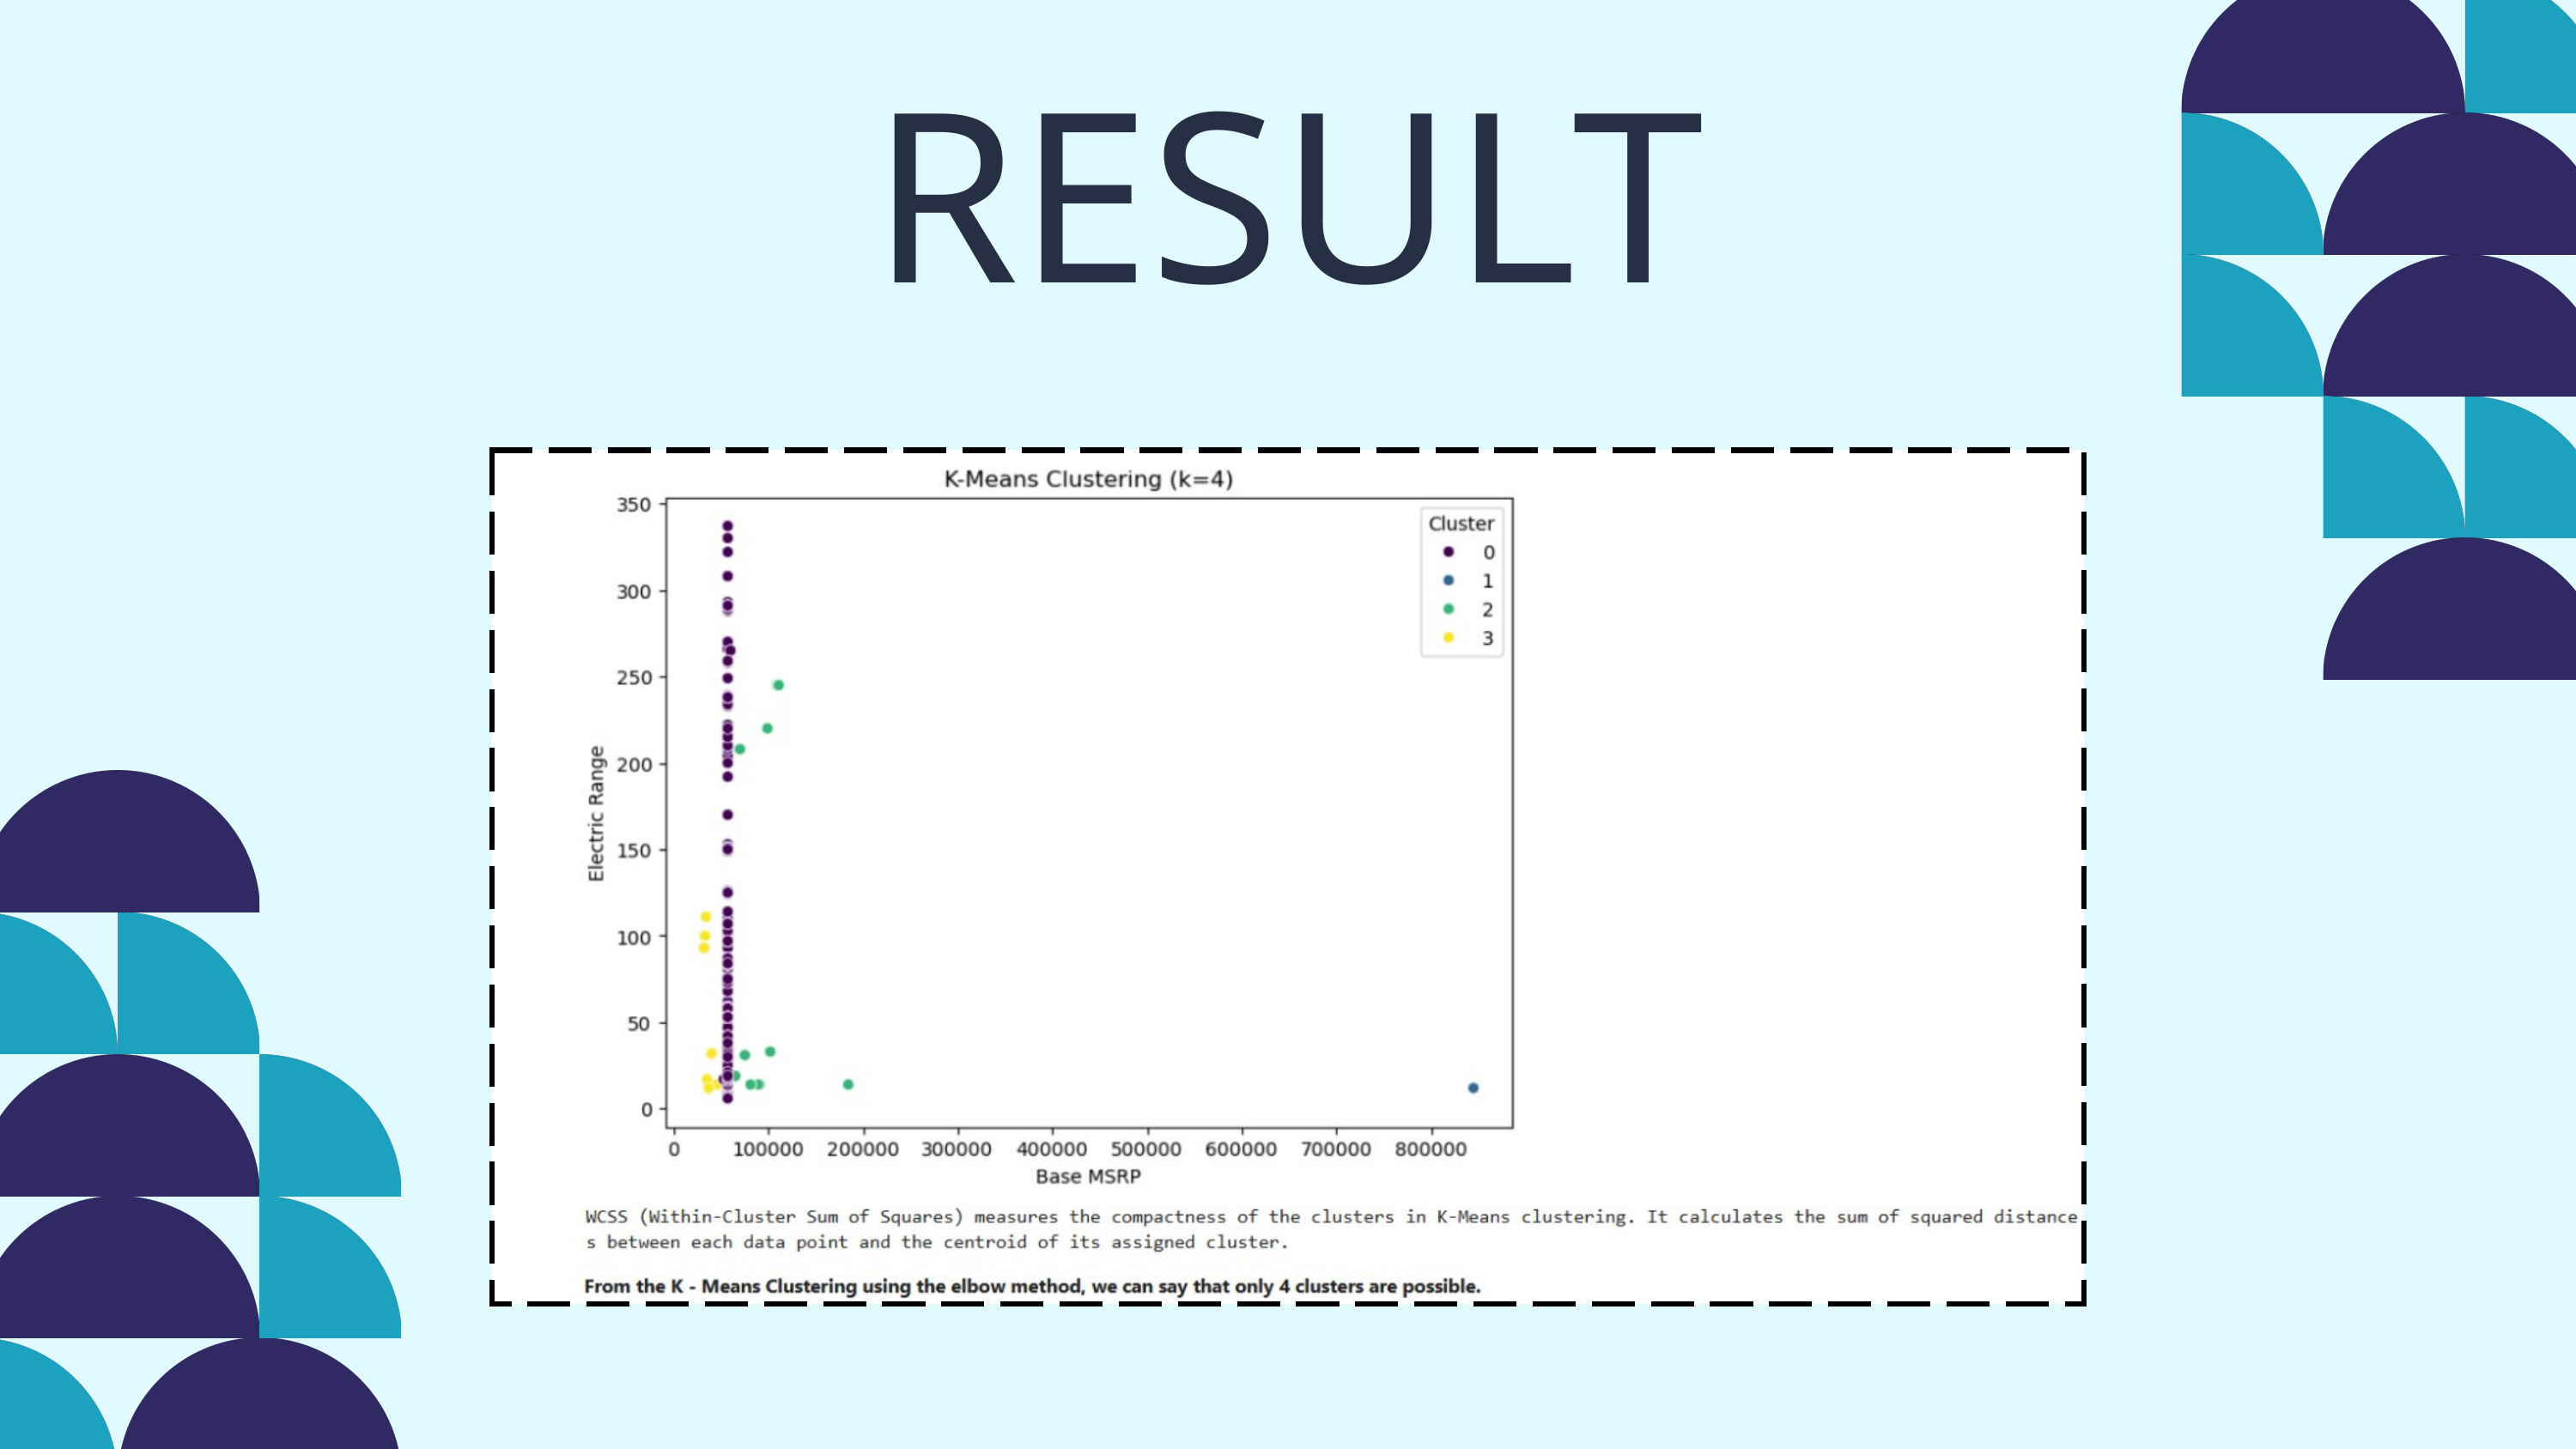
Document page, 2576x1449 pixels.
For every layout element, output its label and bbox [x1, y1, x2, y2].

text_box [259, 1197, 402, 1338]
text_box [2324, 254, 2576, 397]
text_box [117, 1338, 402, 1449]
text_box [2181, 0, 2465, 112]
text_box [259, 1054, 402, 1197]
text_box [2323, 396, 2465, 537]
text_box [0, 912, 117, 1054]
text_box [0, 1197, 259, 1338]
text_box [2465, 397, 2576, 537]
text_box [2465, 0, 2576, 112]
text_box [0, 770, 260, 912]
text_box [552, 112, 2024, 367]
text_box [2324, 112, 2576, 254]
text_box [492, 450, 2084, 1304]
text_box [2323, 537, 2576, 681]
text_box [0, 1054, 259, 1197]
text_box [2181, 254, 2324, 397]
text_box [2181, 112, 2324, 254]
text_box [0, 1338, 117, 1449]
text_box [117, 912, 260, 1054]
